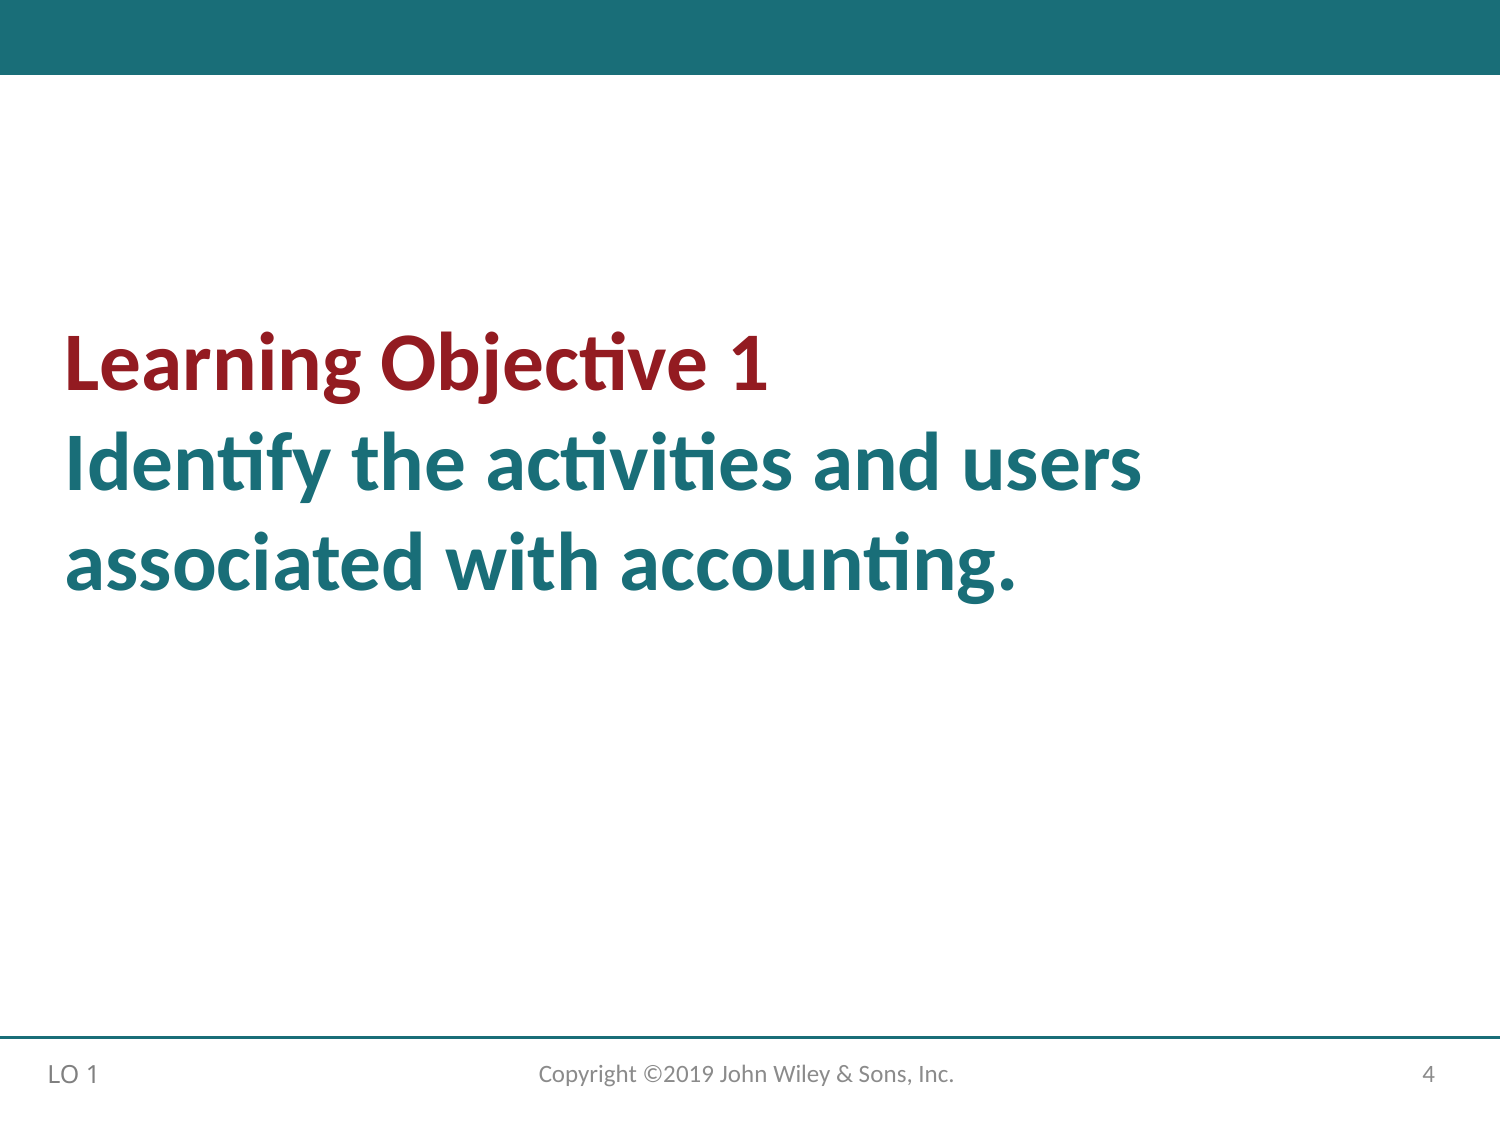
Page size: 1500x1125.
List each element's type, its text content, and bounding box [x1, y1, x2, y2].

slide_number 4 [1059, 1042, 1450, 1103]
footer Copyright ©2019 John Wiley & Sons, Inc. [496, 1042, 1004, 1103]
list LO 1 [37, 1051, 118, 1125]
title Learning Objective 1 Identify the activities and users associated with accounting. [50, 299, 1450, 738]
